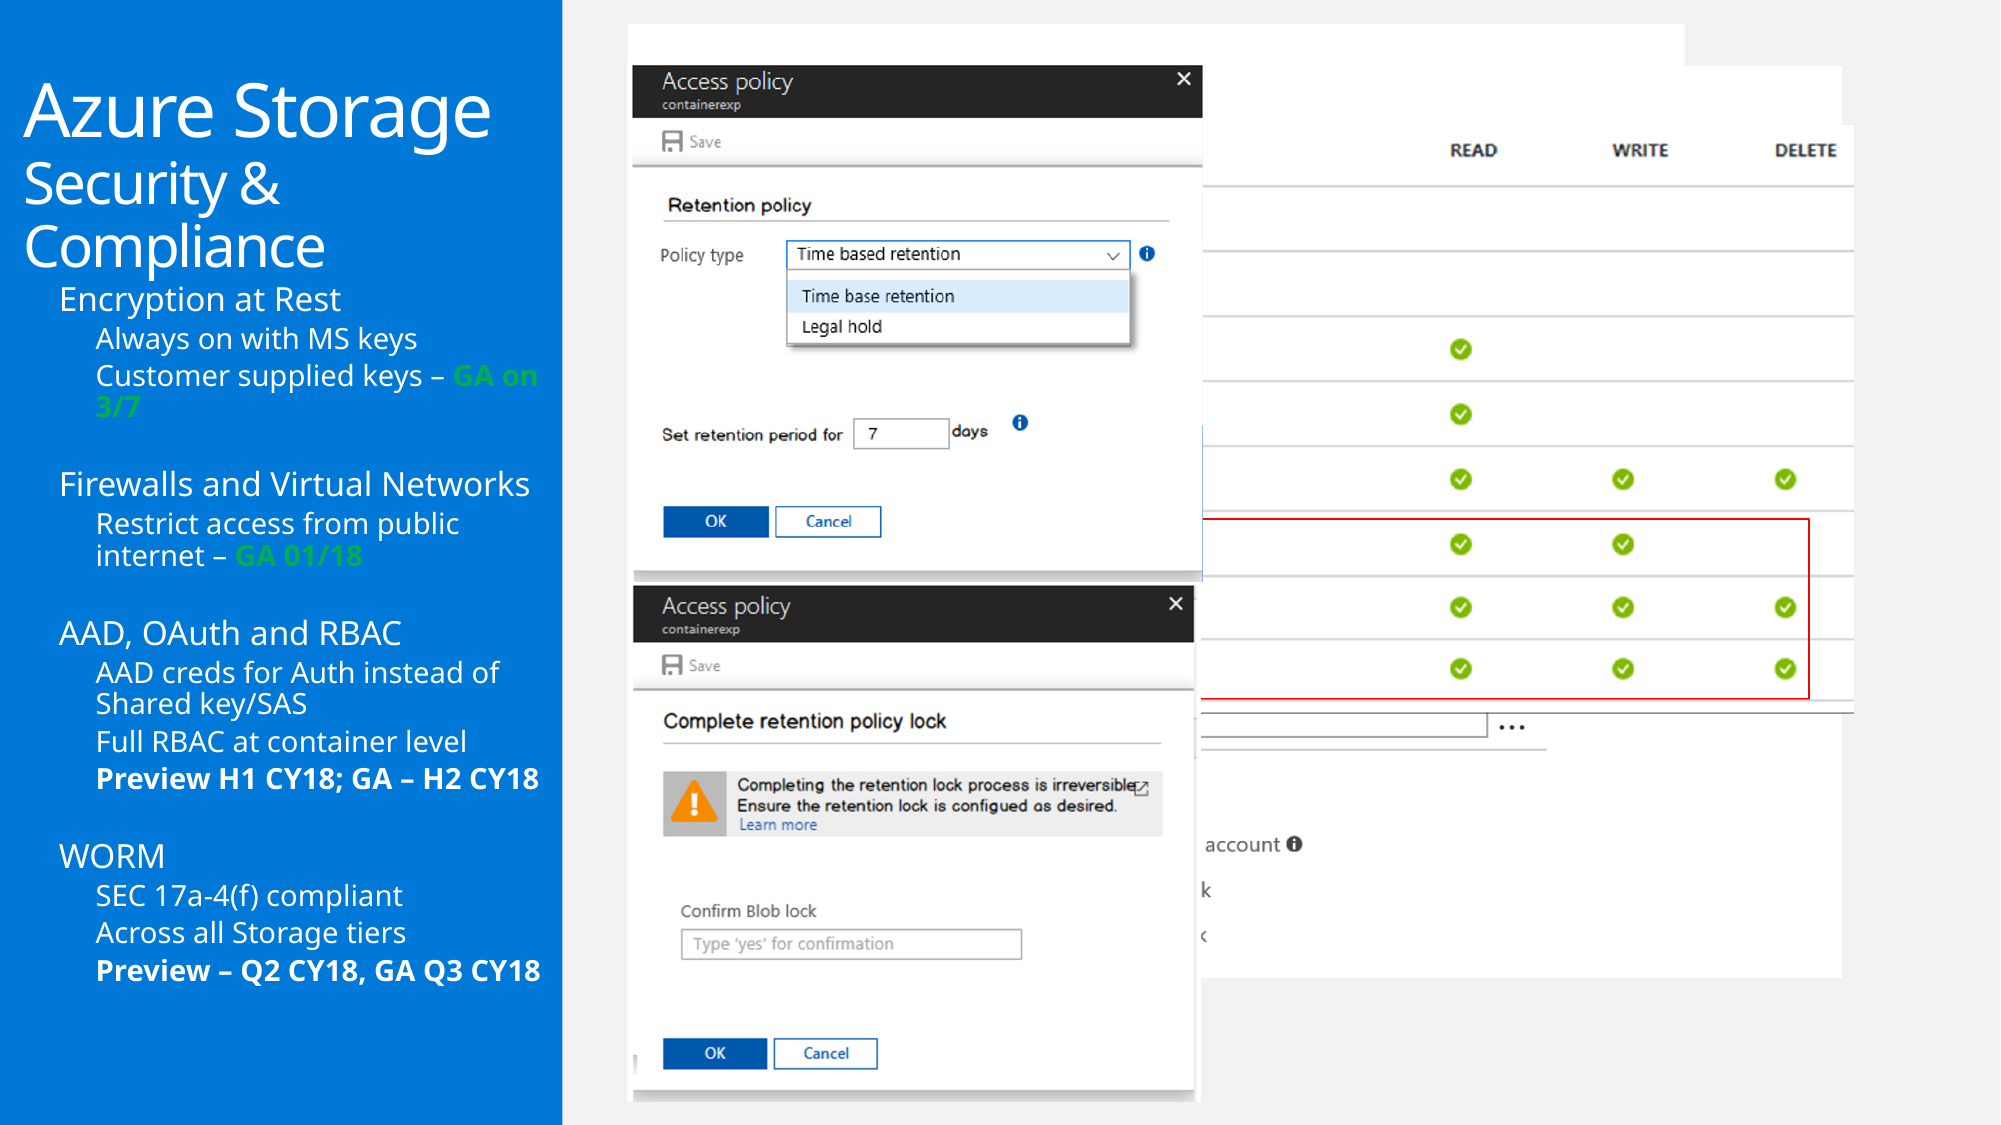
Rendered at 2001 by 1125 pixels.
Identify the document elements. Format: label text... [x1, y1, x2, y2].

picture [627, 23, 1855, 994]
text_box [627, 61, 1203, 1102]
text_box Encryption at Rest Always on with MS keys Customer supplied keys – GA on 3/7 Firewalls and Virtual Networks Restrict access from public internet – GA 01/18 AAD, OAuth and RBAC AAD creds for Auth instead of Shared key/SAS Full RBAC at container level Preview H1 CY18; GA – H2 CY18 WORM SEC 17a-4(f) compliant Across all Storage tiers Preview – Q2 CY18, GA Q3 CY18 [44, 275, 559, 1117]
title Azure Storage Security & Compliance [0, 58, 559, 206]
text_box [0, 0, 563, 1125]
